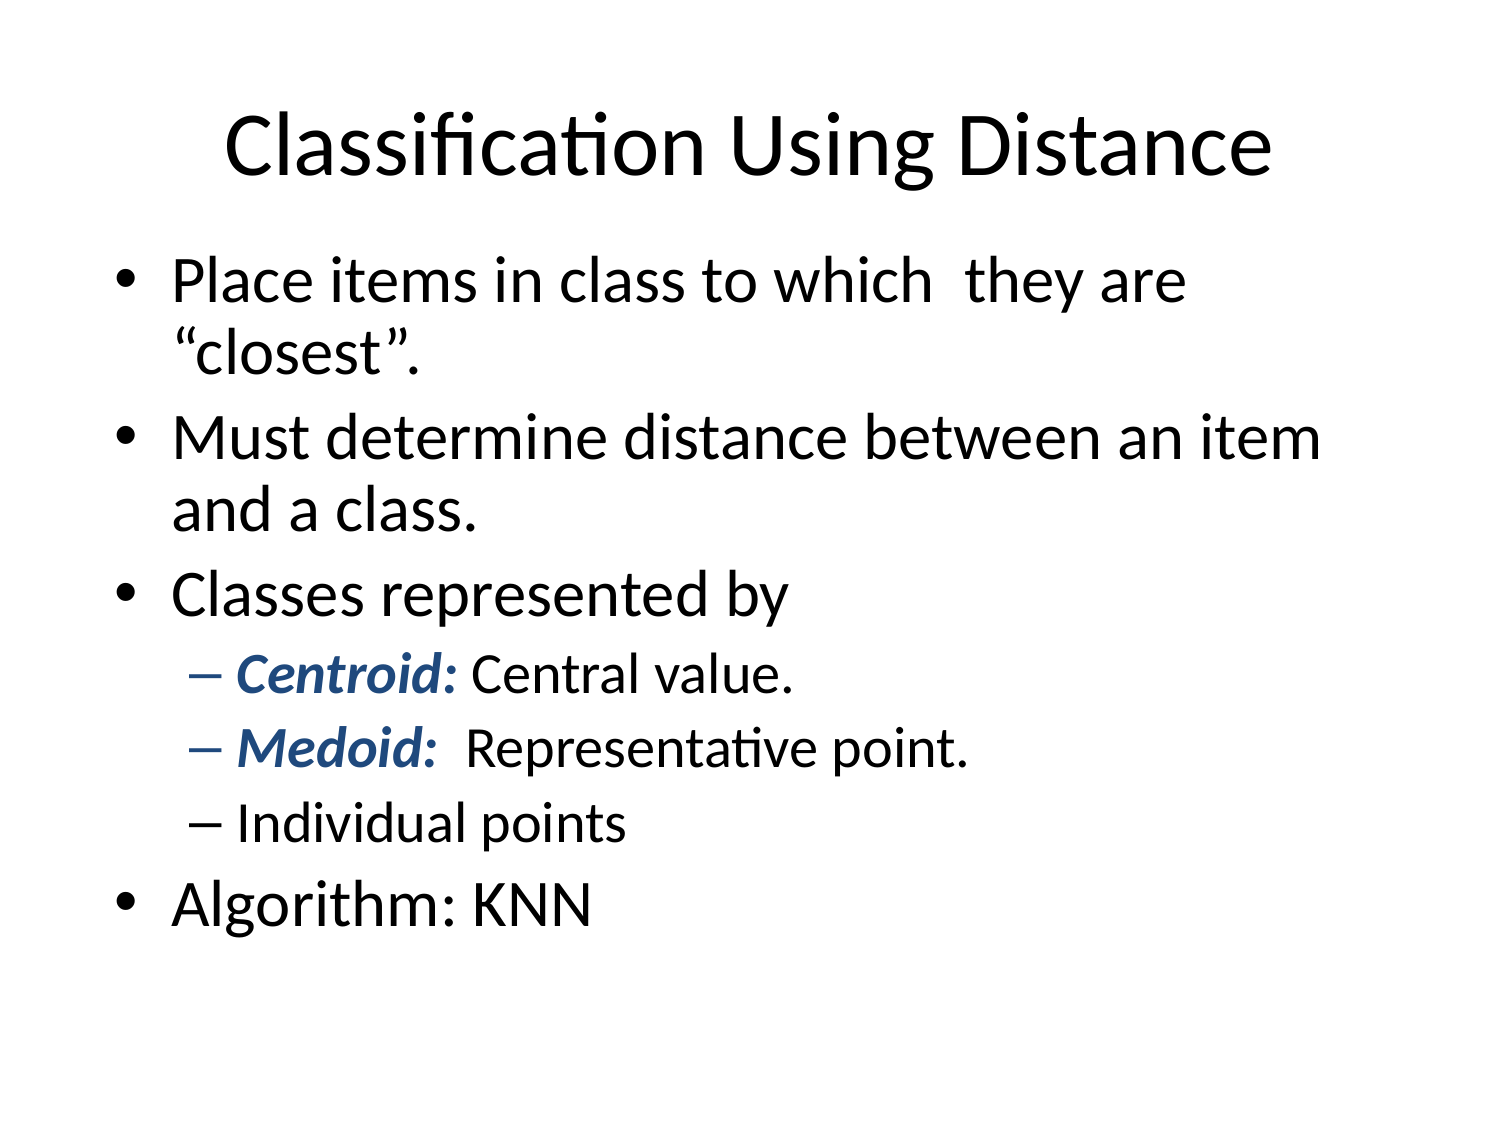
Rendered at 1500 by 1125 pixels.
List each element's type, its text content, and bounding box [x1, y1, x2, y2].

title Classification Using Distance [75, 45, 1425, 233]
list Place items in class to which they are “closest”. Must determine distance between an item and a class. Classes represented by Centroid: Central value. Medoid: Representative point. Individual points Algorithm: KNN [99, 237, 1400, 969]
